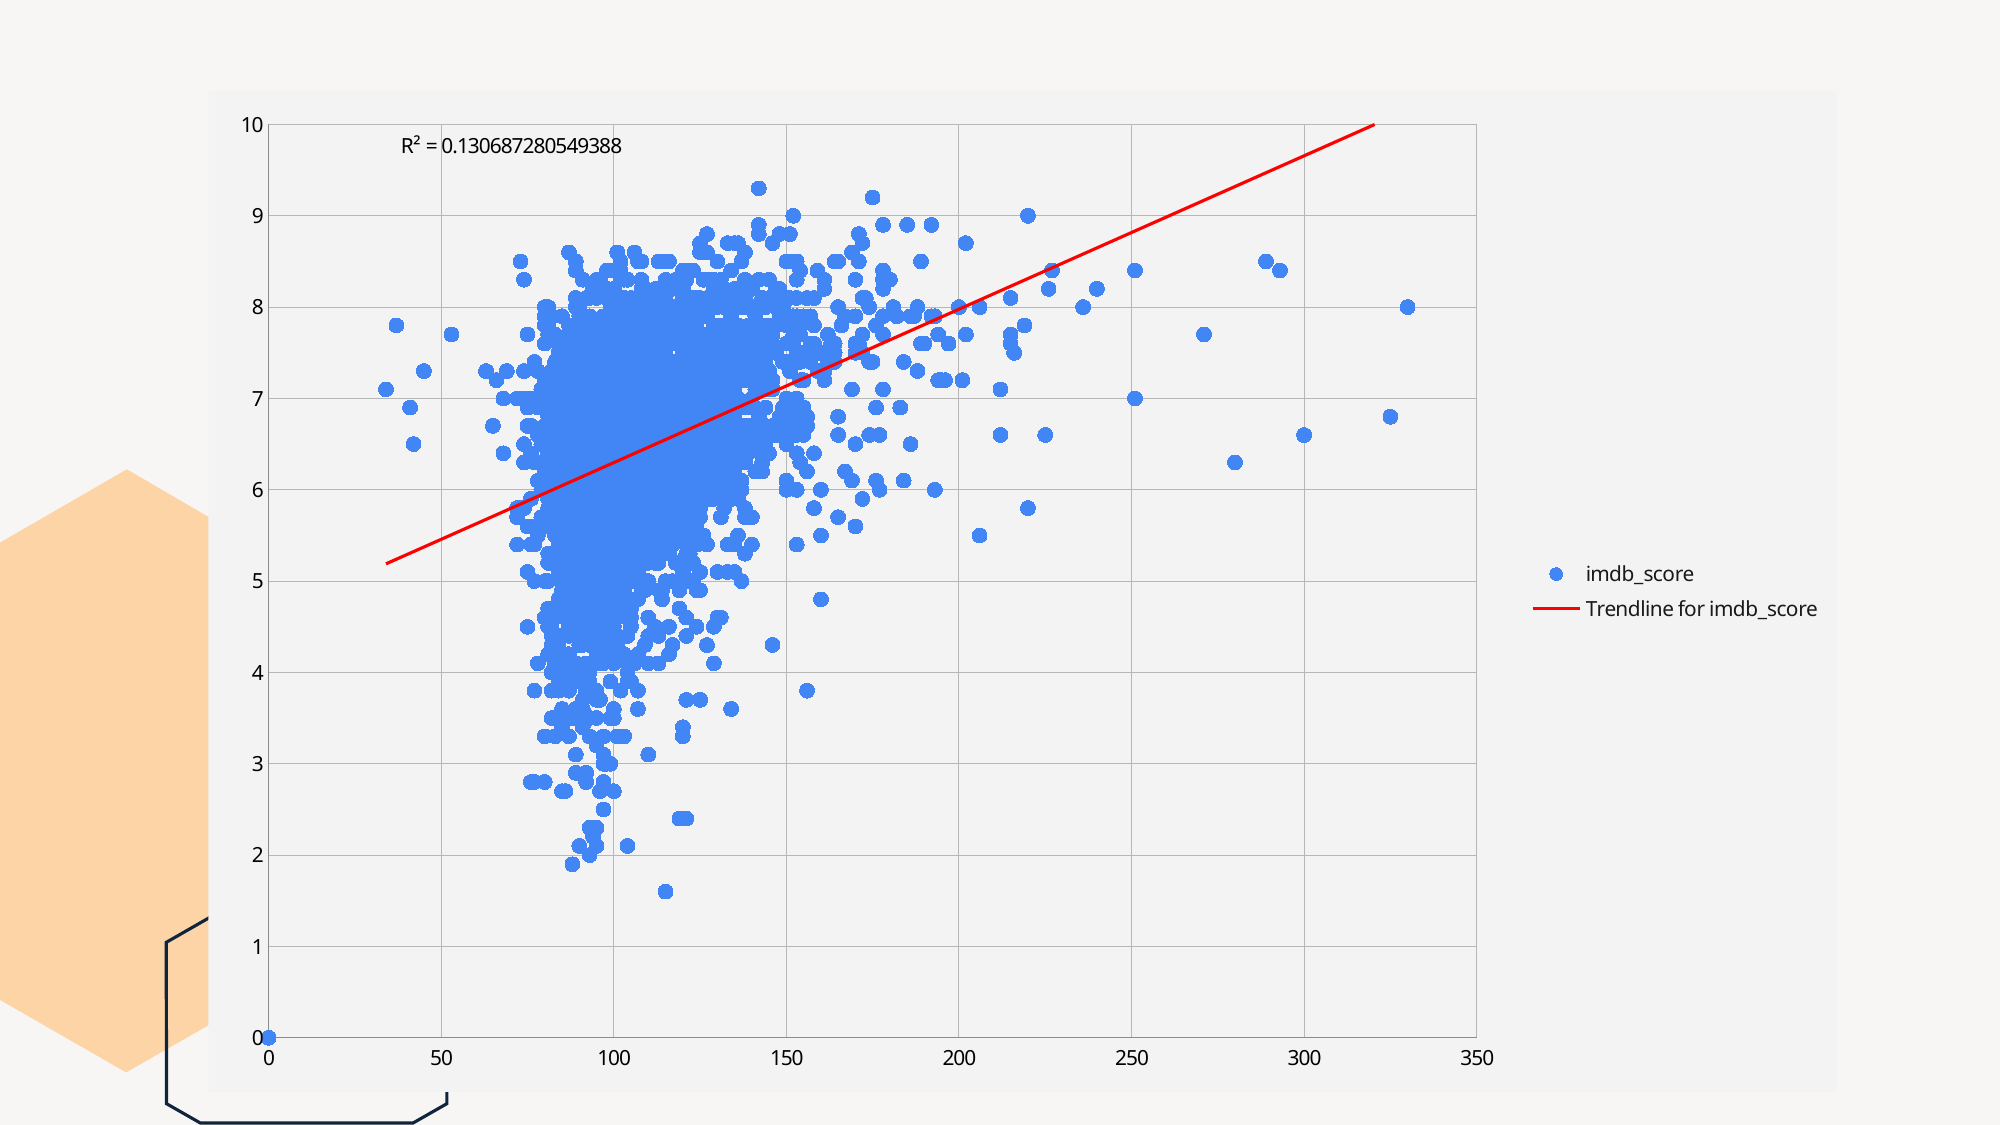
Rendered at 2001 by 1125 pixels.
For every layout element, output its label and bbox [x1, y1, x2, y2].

chart [208, 90, 1837, 1092]
